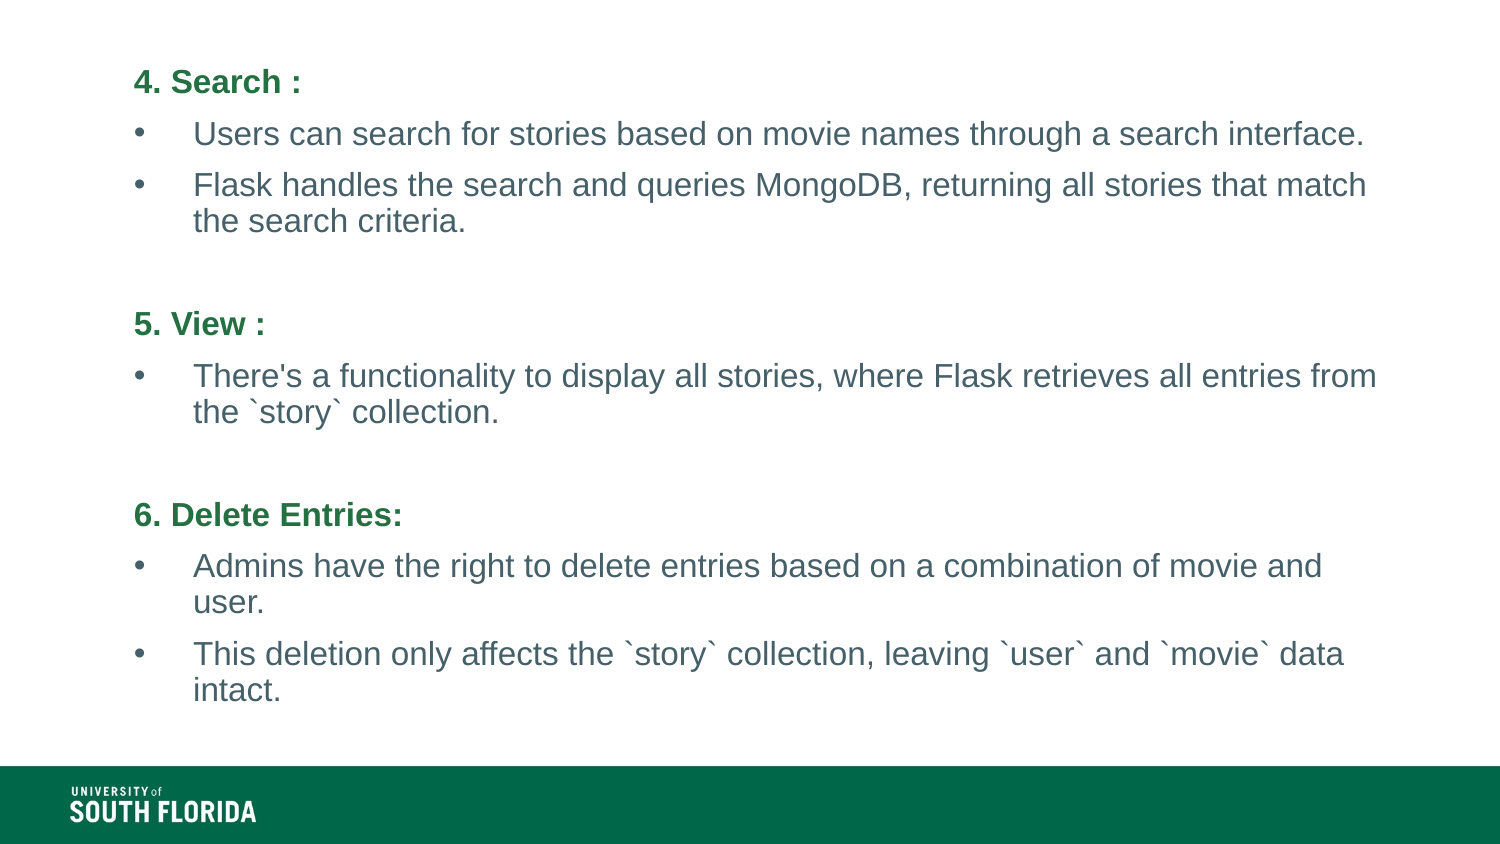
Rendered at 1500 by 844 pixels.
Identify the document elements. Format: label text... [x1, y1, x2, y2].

picture [0, 0, 1500, 844]
list 4. Search : Users can search for stories based on movie names through a search interface. Flask handles the search and queries MongoDB, returning all stories that match the search criteria. 5. View : There's a functionality to display all stories, where Flask retrieves all entries from the `story` collection. 6. Delete Entries: Admins have the right to delete entries based on a combination of movie and user. This deletion only affects the `story` collection, leaving `user` and `movie` data intact. [103, 57, 1397, 787]
